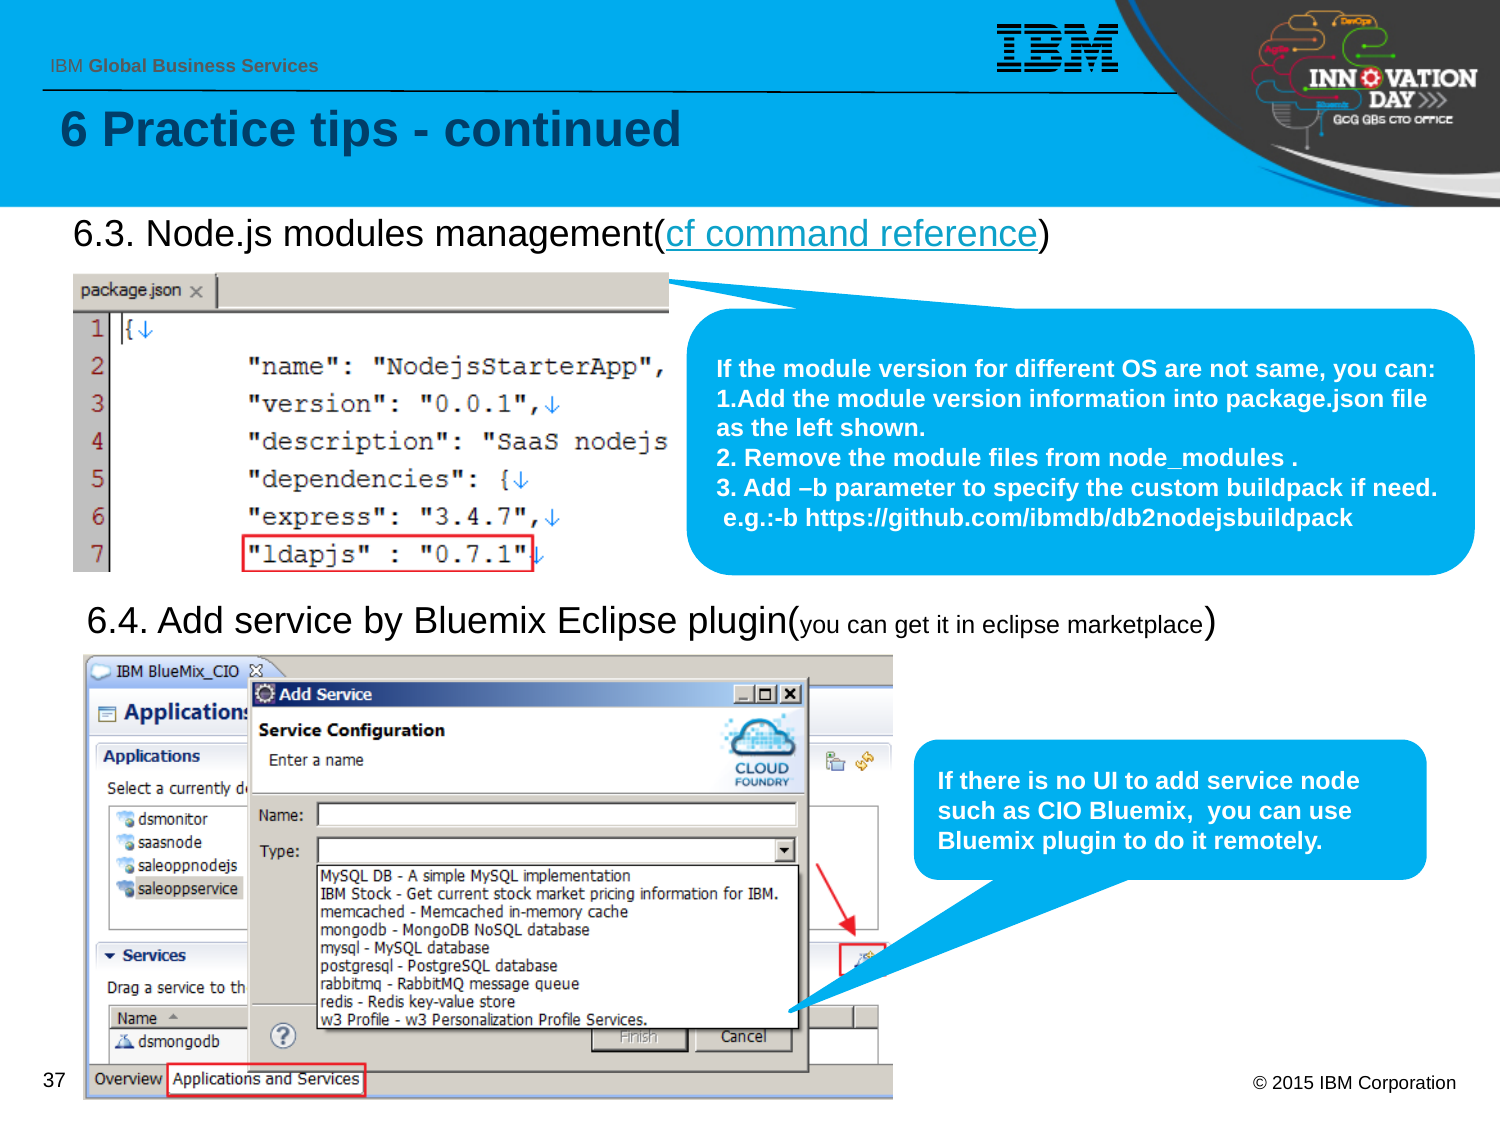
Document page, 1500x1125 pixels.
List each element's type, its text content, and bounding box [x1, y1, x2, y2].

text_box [57, 201, 1473, 574]
text_box If there is no UI to add service node such as CIO Bluemix, you can use Bluemix plugin to do it remotely. [898, 739, 1427, 971]
title 6 Practice tips - continued [60, 94, 1440, 167]
text_box 6.4. Add service by Bluemix Eclipse plugin(you can get it in eclipse marketplace) [71, 589, 1431, 649]
picture [0, 0, 1500, 1125]
